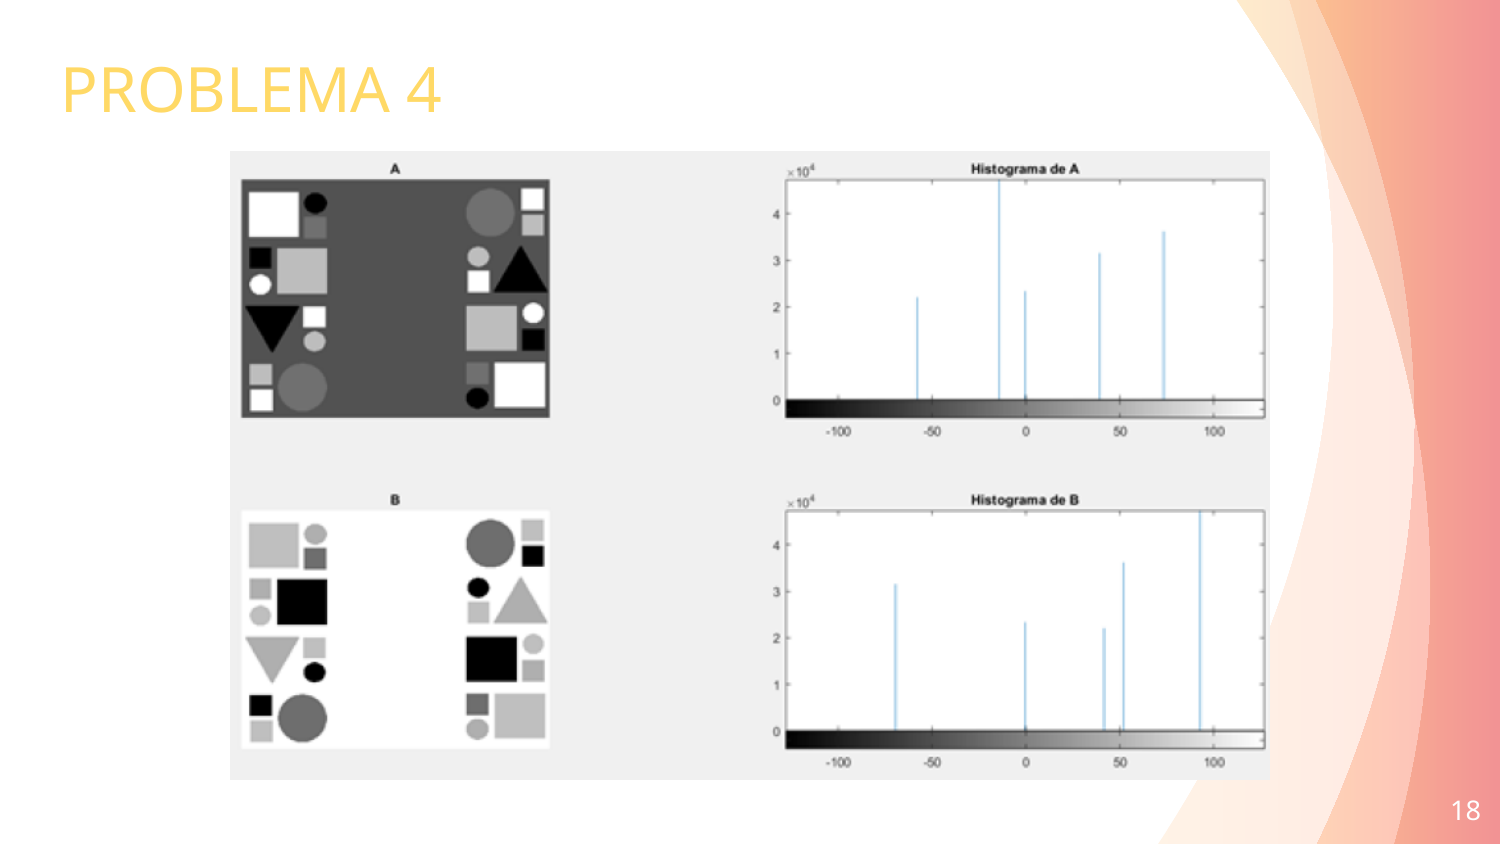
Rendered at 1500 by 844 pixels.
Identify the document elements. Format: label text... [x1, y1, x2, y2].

picture [229, 151, 1270, 780]
title PROBLEMA 4 [60, 36, 1063, 125]
slide_number ‹#› [1391, 779, 1482, 844]
